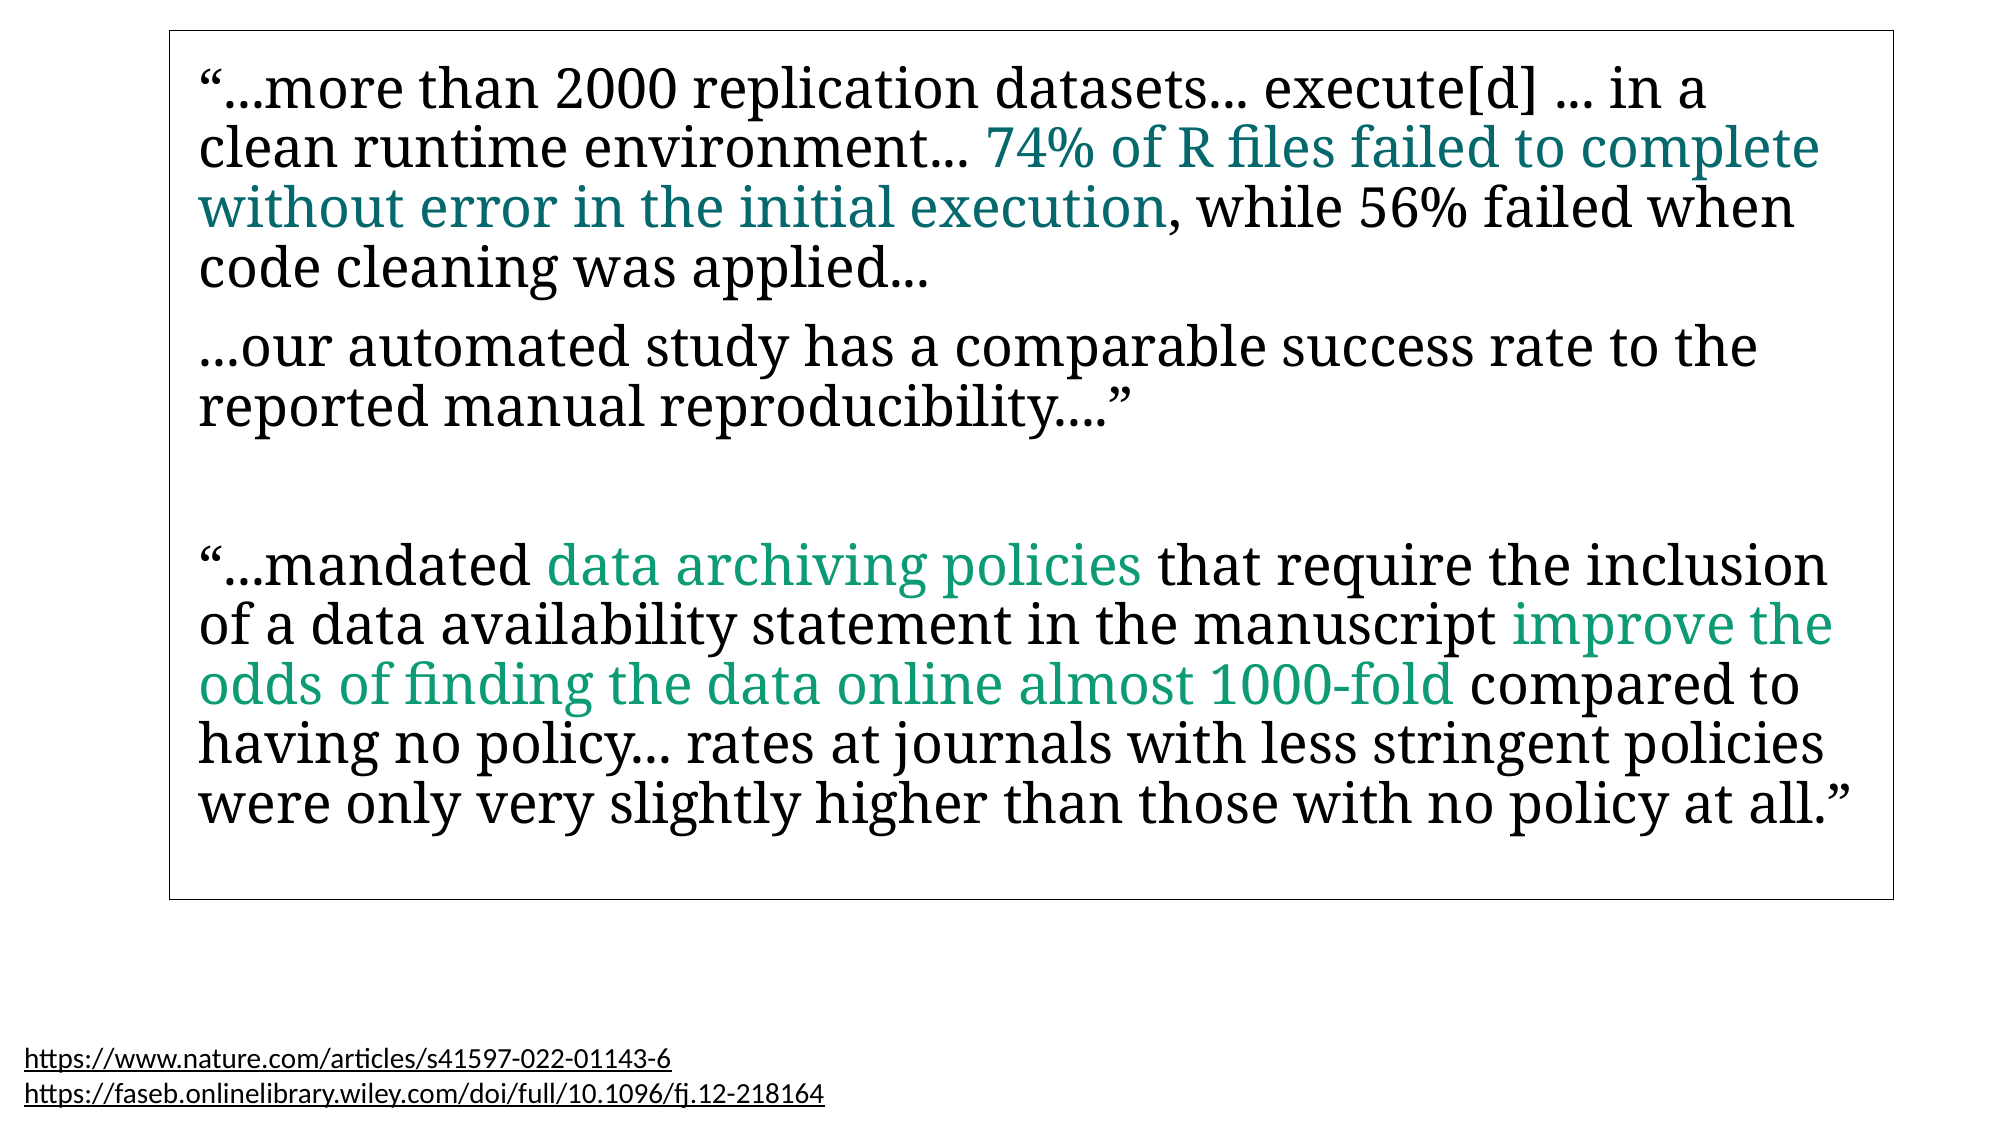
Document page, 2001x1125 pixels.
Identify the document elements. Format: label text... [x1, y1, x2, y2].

text_box https://www.nature.com/articles/s41597-022-01143-6 https://faseb.onlinelibrary.wiley.com/doi/full/10.1096/fj.12-218164 [9, 1031, 847, 1117]
list “...more than 2000 replication datasets... execute[d] ... in a clean runtime environment... 74% of R files failed to complete without error in the initial execution, while 56% failed when code cleaning was applied... ...our automated study has a comparable success rate to the reported manual reproducibility....” “...mandated data archiving policies that require the inclusion of a data availability statement in the manuscript improve the odds of finding the data online almost 1000-fold compared to having no policy... rates at journals with less stringent policies were only very slightly higher than those with no policy at all.” [169, 30, 1894, 900]
